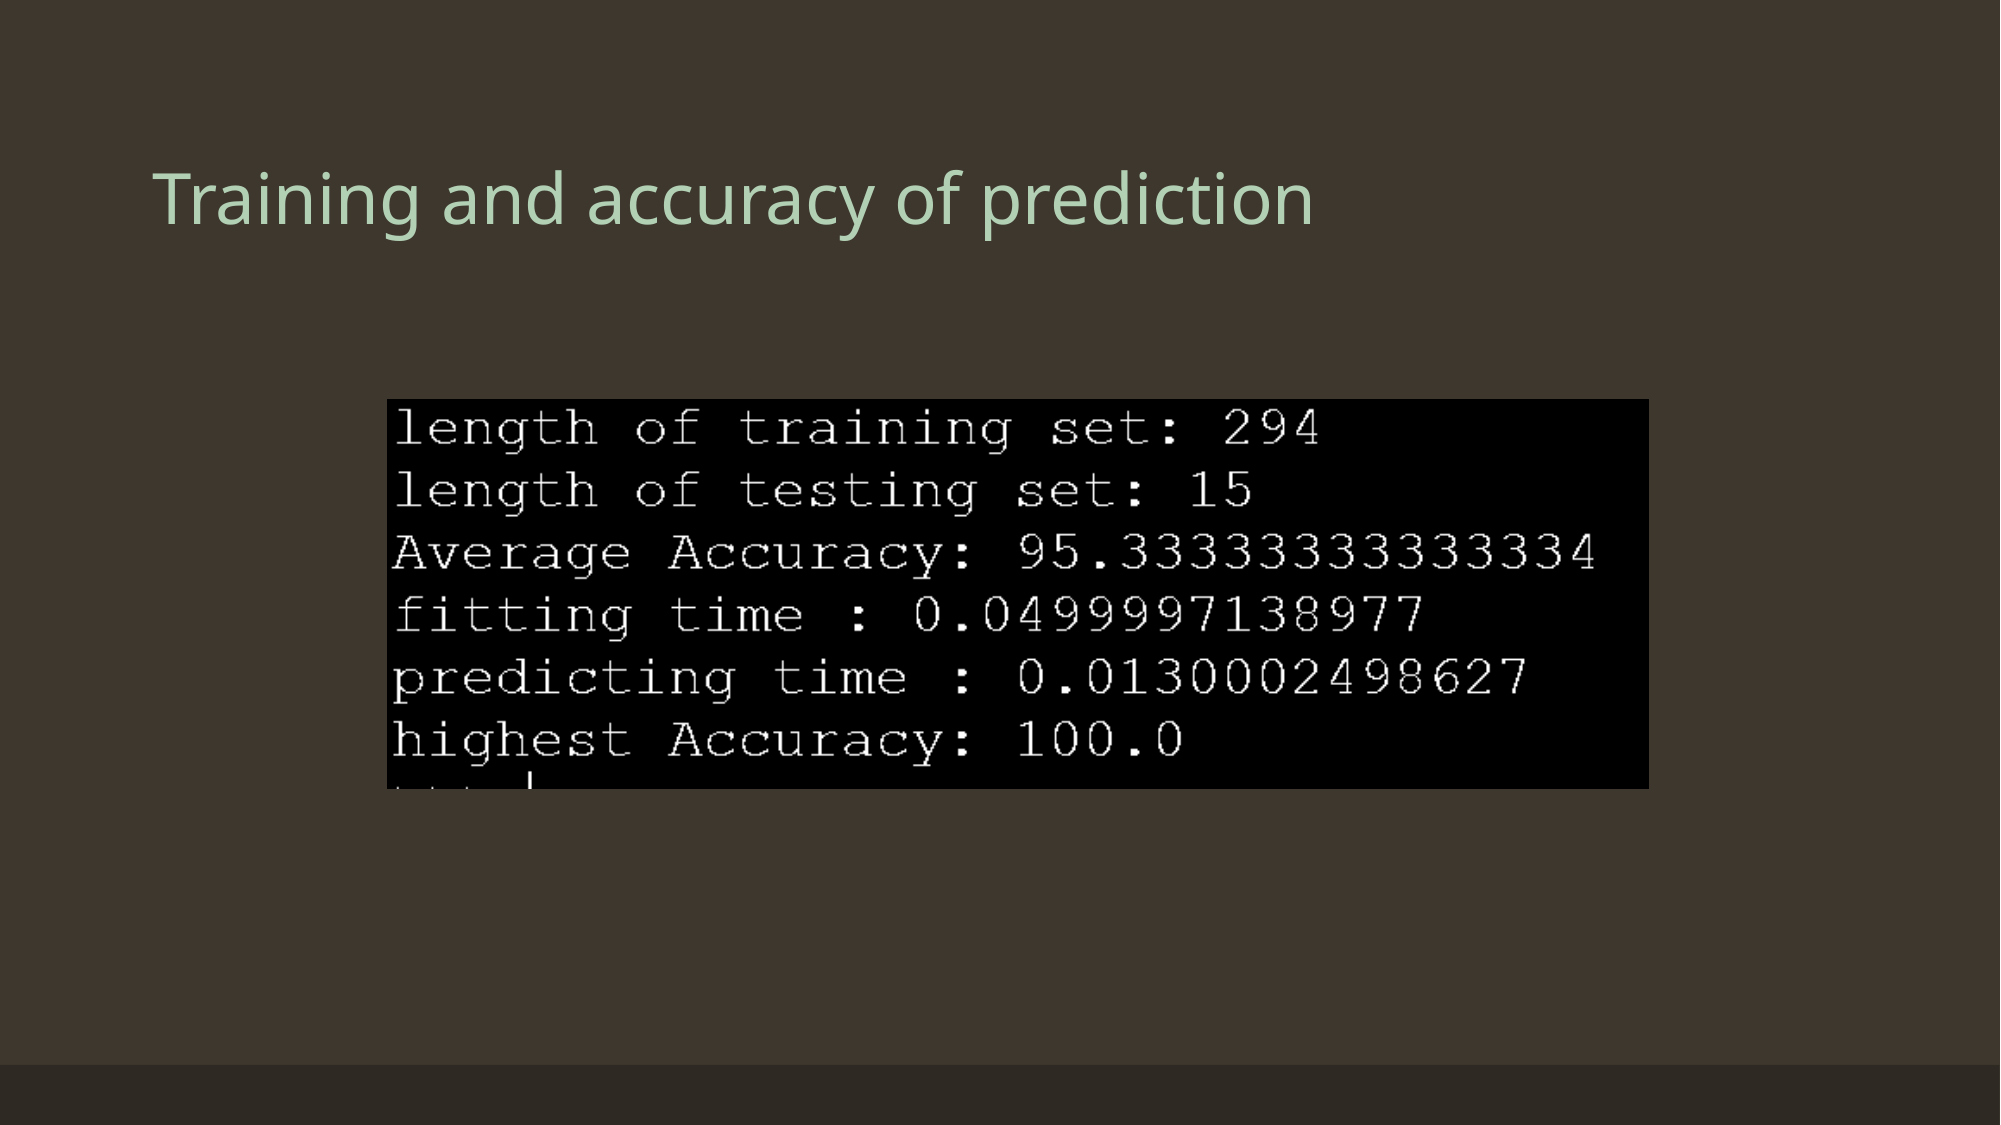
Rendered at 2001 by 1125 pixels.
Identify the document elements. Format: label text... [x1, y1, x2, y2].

picture [387, 399, 1649, 789]
title Training and accuracy of prediction [137, 59, 1863, 248]
